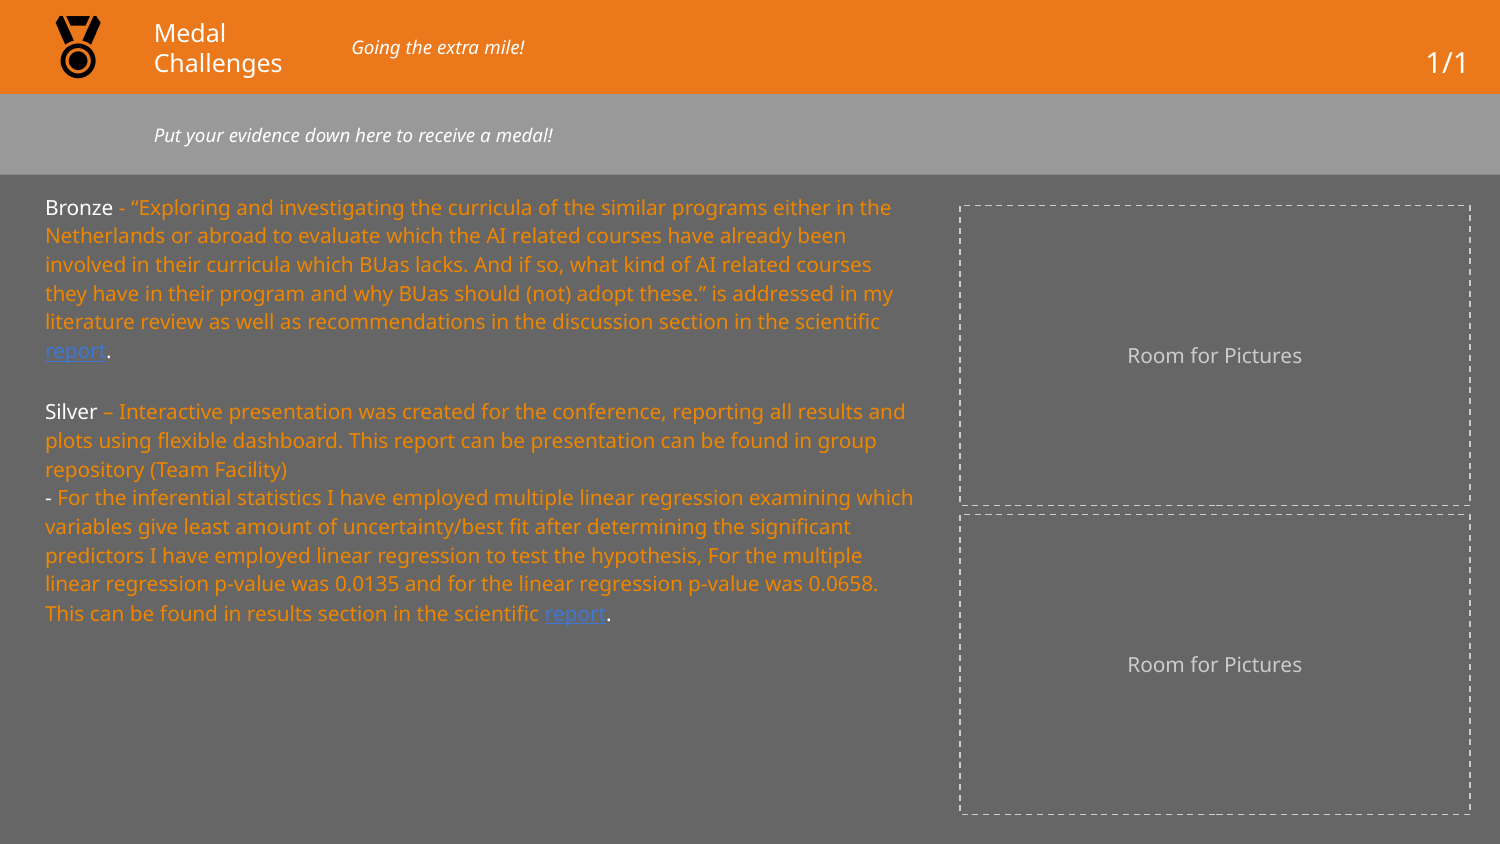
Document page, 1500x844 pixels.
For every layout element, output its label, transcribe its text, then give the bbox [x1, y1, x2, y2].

title 1/1 [1159, 0, 1485, 95]
title Put your evidence down here to receive a medal! [138, 94, 1339, 176]
picture [40, 9, 116, 86]
list Bronze - “Exploring and investigating the curricula of the similar programs either in the Netherlands or abroad to evaluate which the AI related courses have already been involved in their curricula which BUas lacks. And if so, what kind of AI related courses they have in their program and why BUas should (not) adopt these.” is addressed in my literature review as well as recommendations in the discussion section in the scientific report. Silver – Interactive presentation was created for the conference, reporting all results and plots using flexible dashboard. This report can be presentation can be found in group repository (Team Facility) - For the inferential statistics I have employed multiple linear regression examining which variables give least amount of uncertainty/best fit after determining the significant predictors I have employed linear regression to test the hypothesis, For the multiple linear regression p-value was 0.0135 and for the linear regression p-value was 0.0658. This can be found in results section in the scientific report. [30, 175, 930, 815]
title Going the extra mile! [364, 0, 1027, 95]
title Medal Challenges [138, 0, 364, 95]
